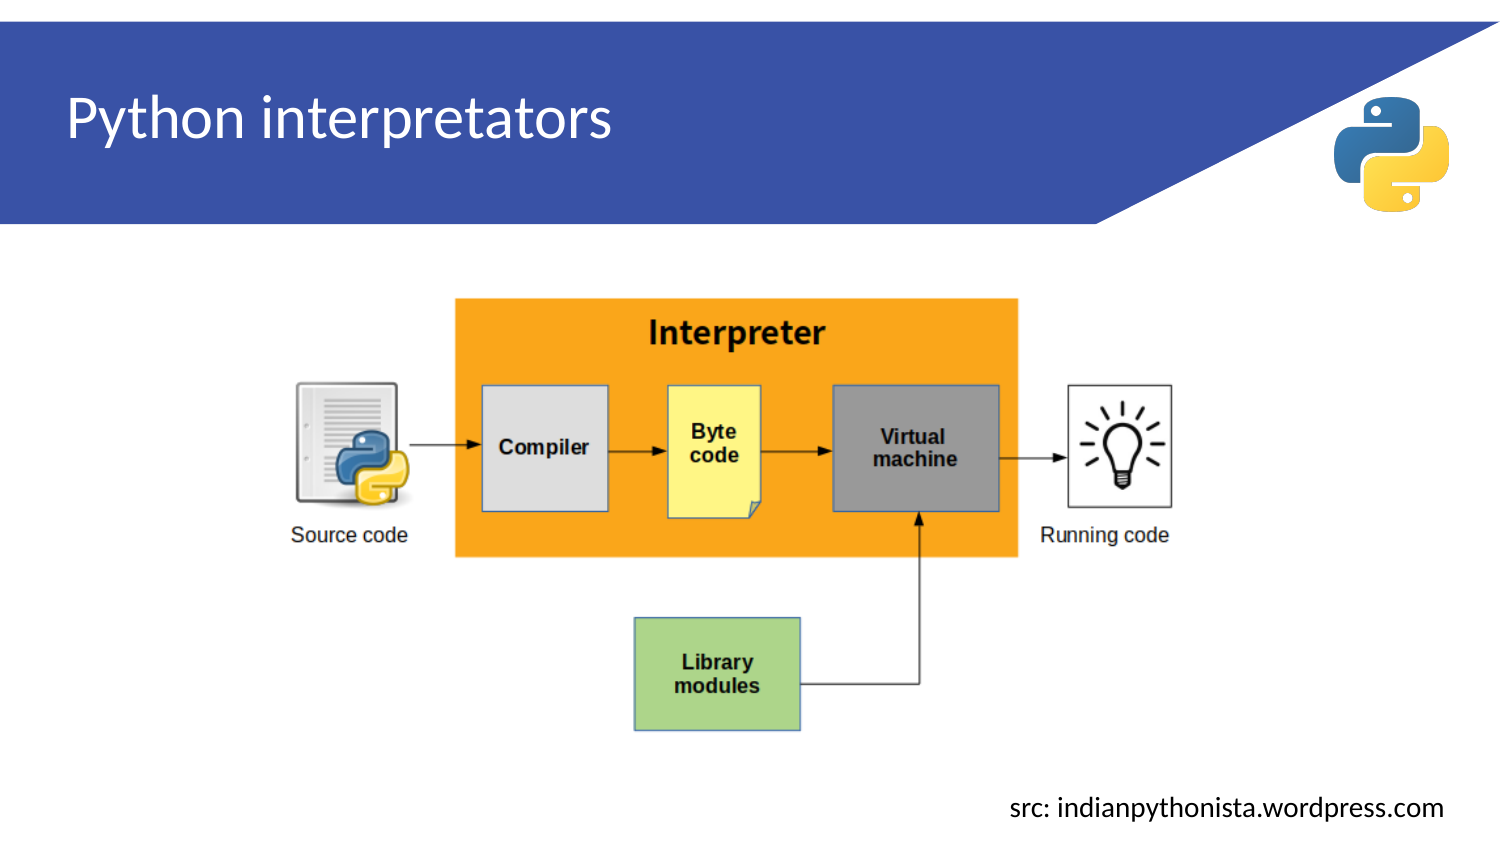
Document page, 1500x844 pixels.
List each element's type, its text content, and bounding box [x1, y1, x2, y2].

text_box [1095, 22, 1500, 226]
title Python interpretators [51, 72, 1090, 167]
picture [279, 258, 1193, 760]
text_box src: indianpythonista.wordpress.com [994, 773, 1500, 827]
